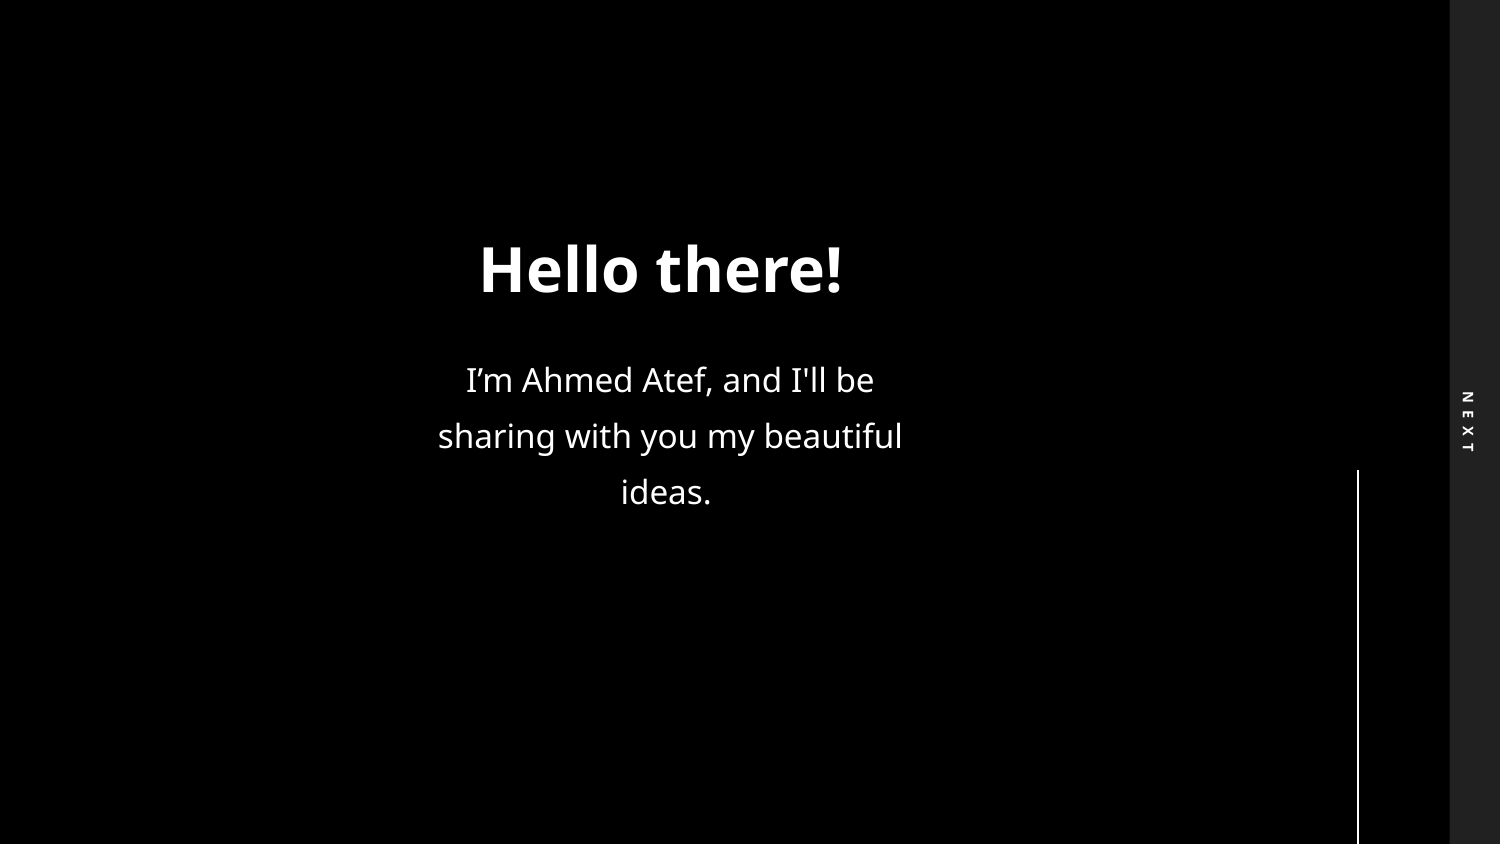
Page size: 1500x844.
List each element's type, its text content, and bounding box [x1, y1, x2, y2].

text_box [1449, 0, 1500, 844]
text_box Hello there! [426, 215, 897, 306]
text_box I’m Ahmed Atef, and I'll be sharing with you my beautiful ideas. [417, 343, 924, 511]
